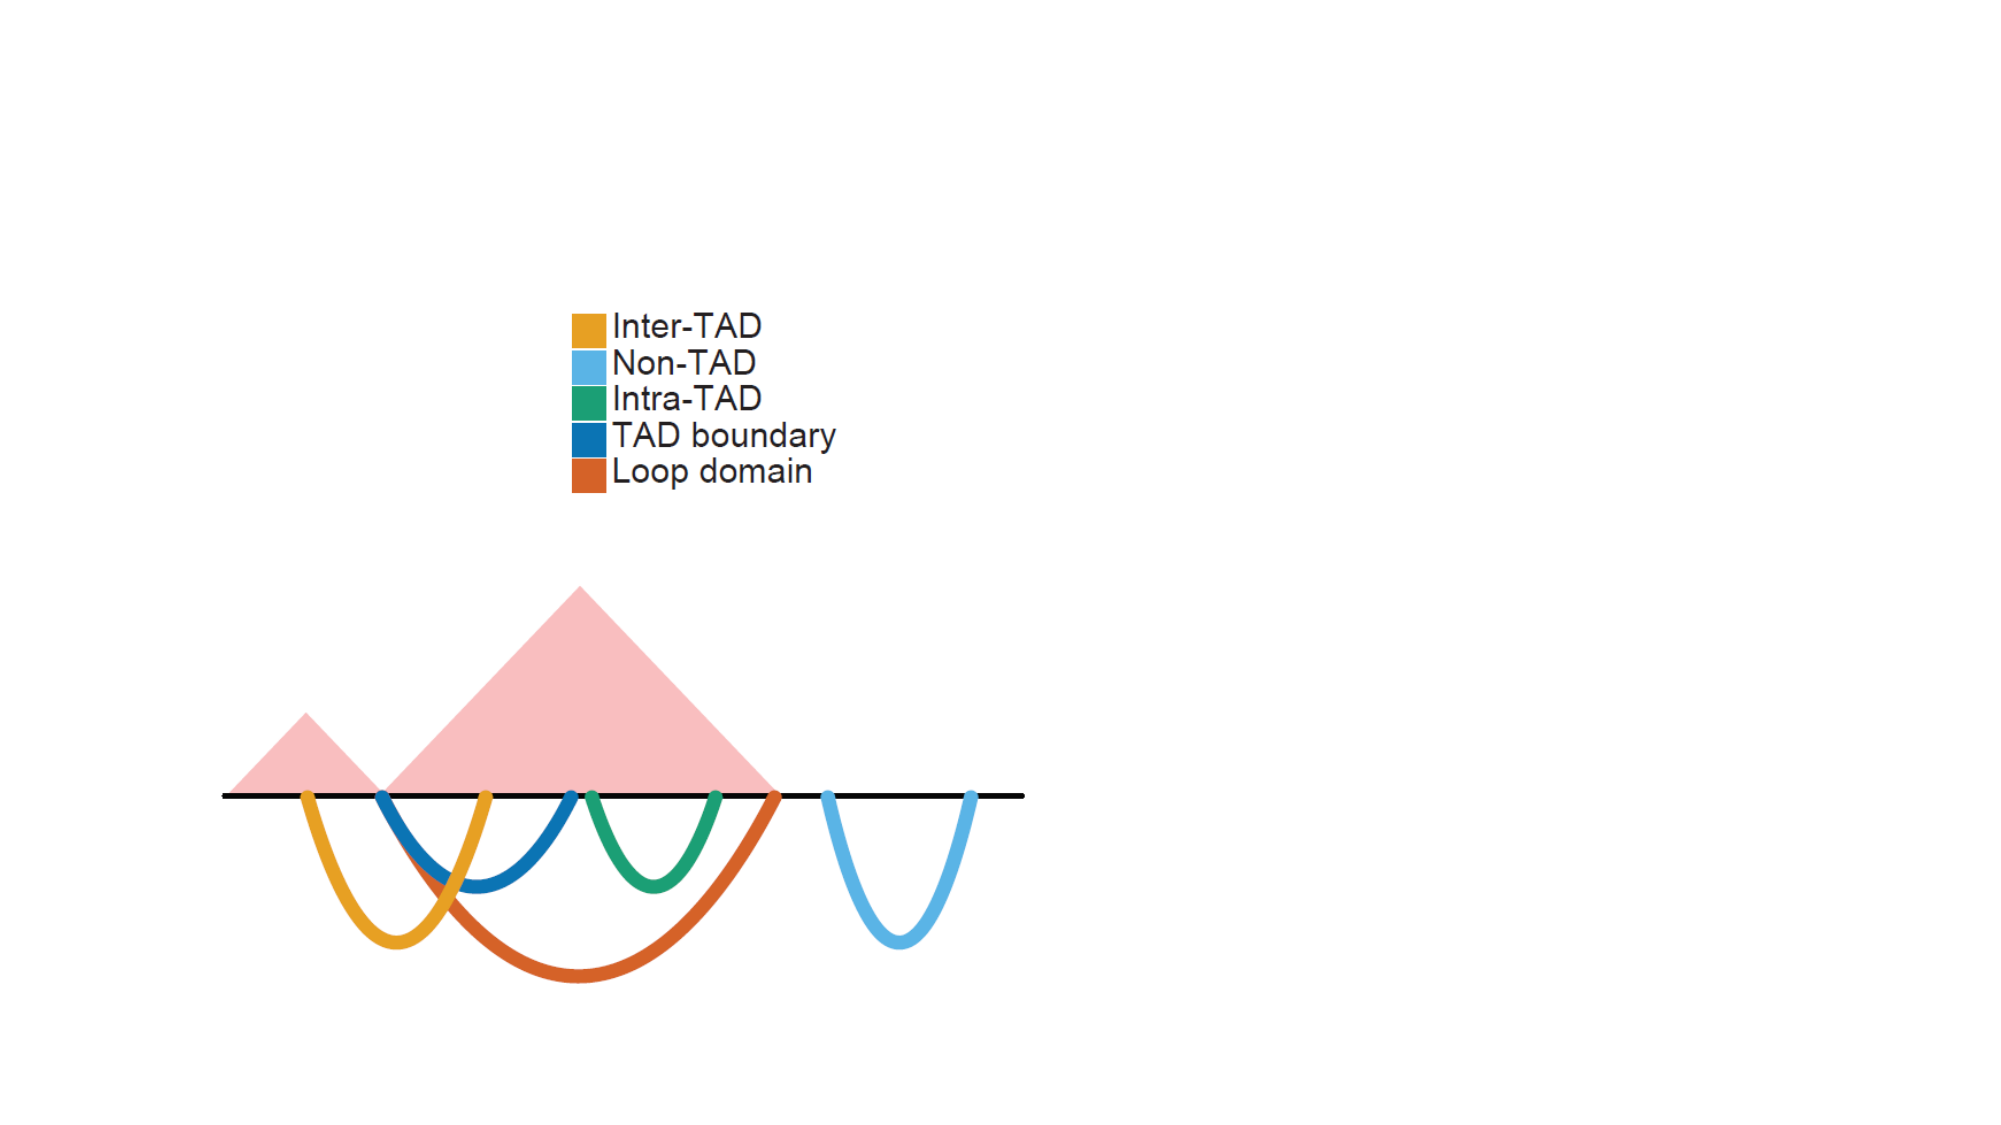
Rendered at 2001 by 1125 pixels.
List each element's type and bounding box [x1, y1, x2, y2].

list [187, 277, 1034, 992]
